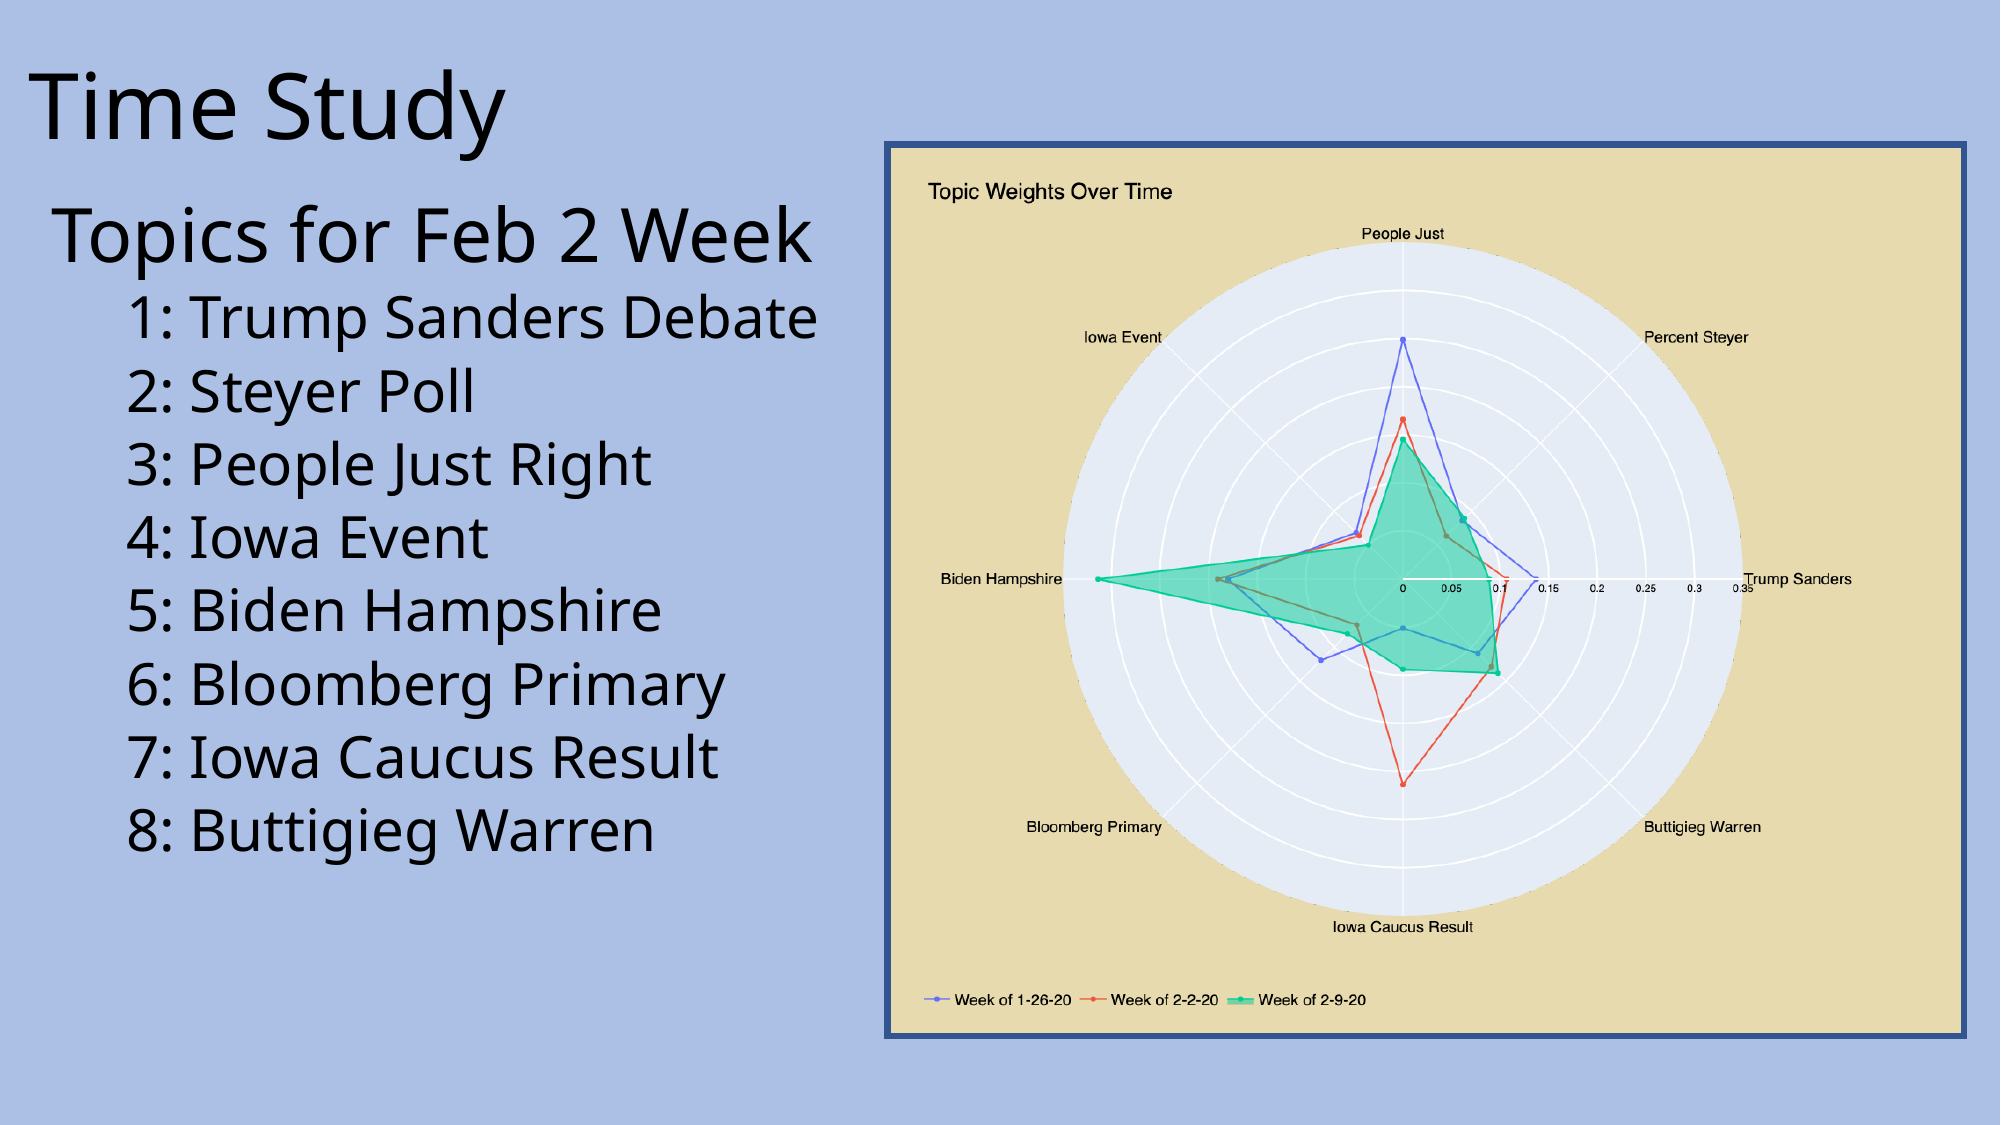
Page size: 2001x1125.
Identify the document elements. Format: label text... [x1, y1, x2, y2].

title Time Study [13, 1, 1739, 219]
text_box [886, 144, 1965, 1037]
picture [875, 155, 1930, 1025]
text_box Topics for Feb 2 Week 1: Trump Sanders Debate 2: Steyer Poll 3: People Just Right 4: Iowa Event 5: Biden Hampshire 6: Bloomberg Primary 7: Iowa Caucus Result 8: Buttigieg Warren [35, 189, 864, 988]
